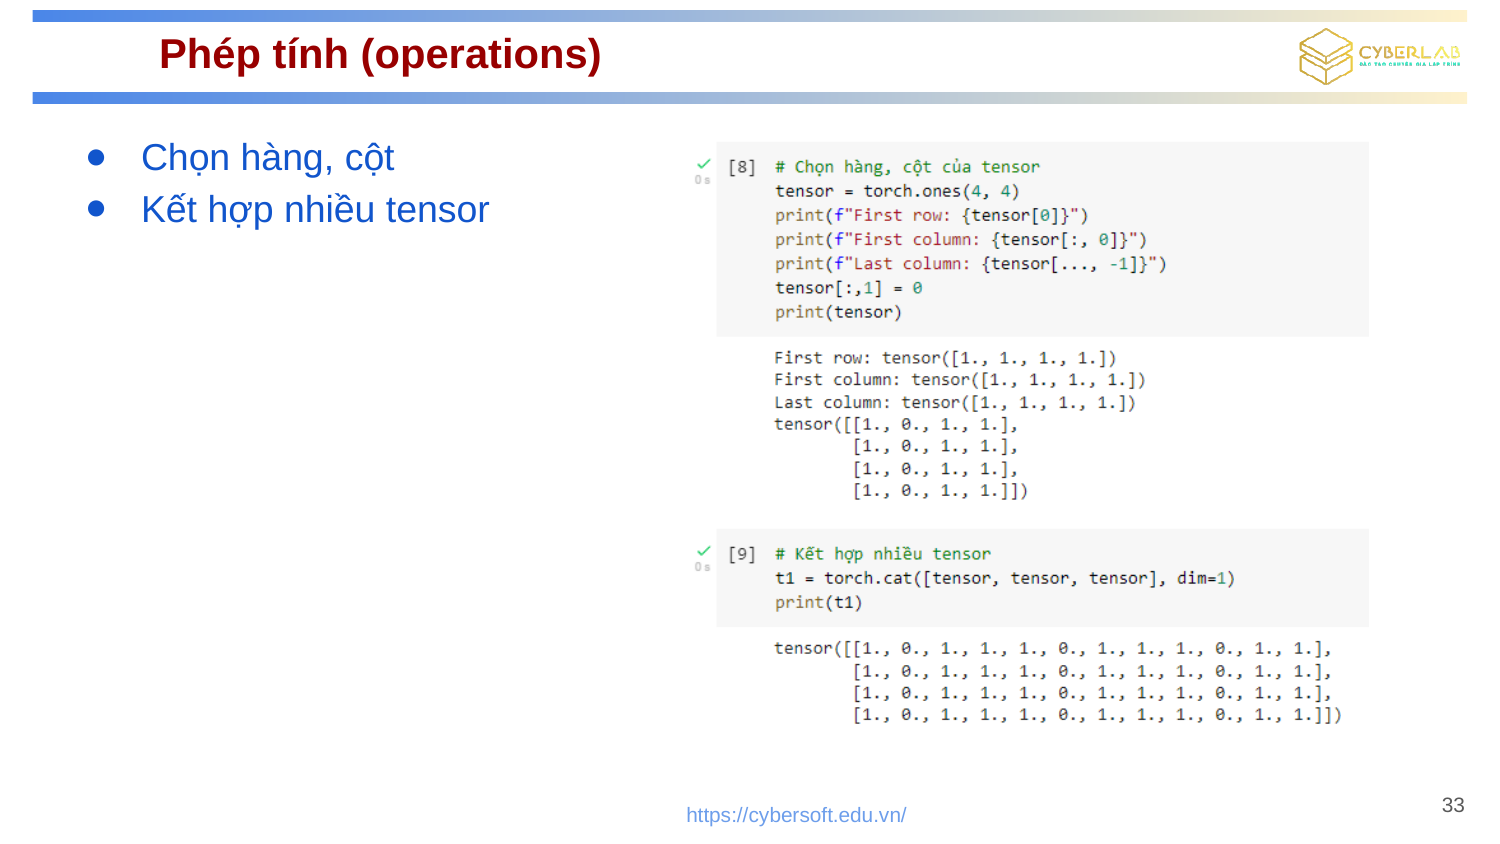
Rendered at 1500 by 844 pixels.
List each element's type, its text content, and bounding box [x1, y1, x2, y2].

title Phép tính (operations) [144, 12, 1449, 93]
picture [690, 132, 1370, 743]
slide_number 33 [1389, 782, 1480, 830]
picture [1449, 28, 1468, 85]
list Chọn hàng, cột Kết hợp nhiều tensor [51, 111, 727, 762]
